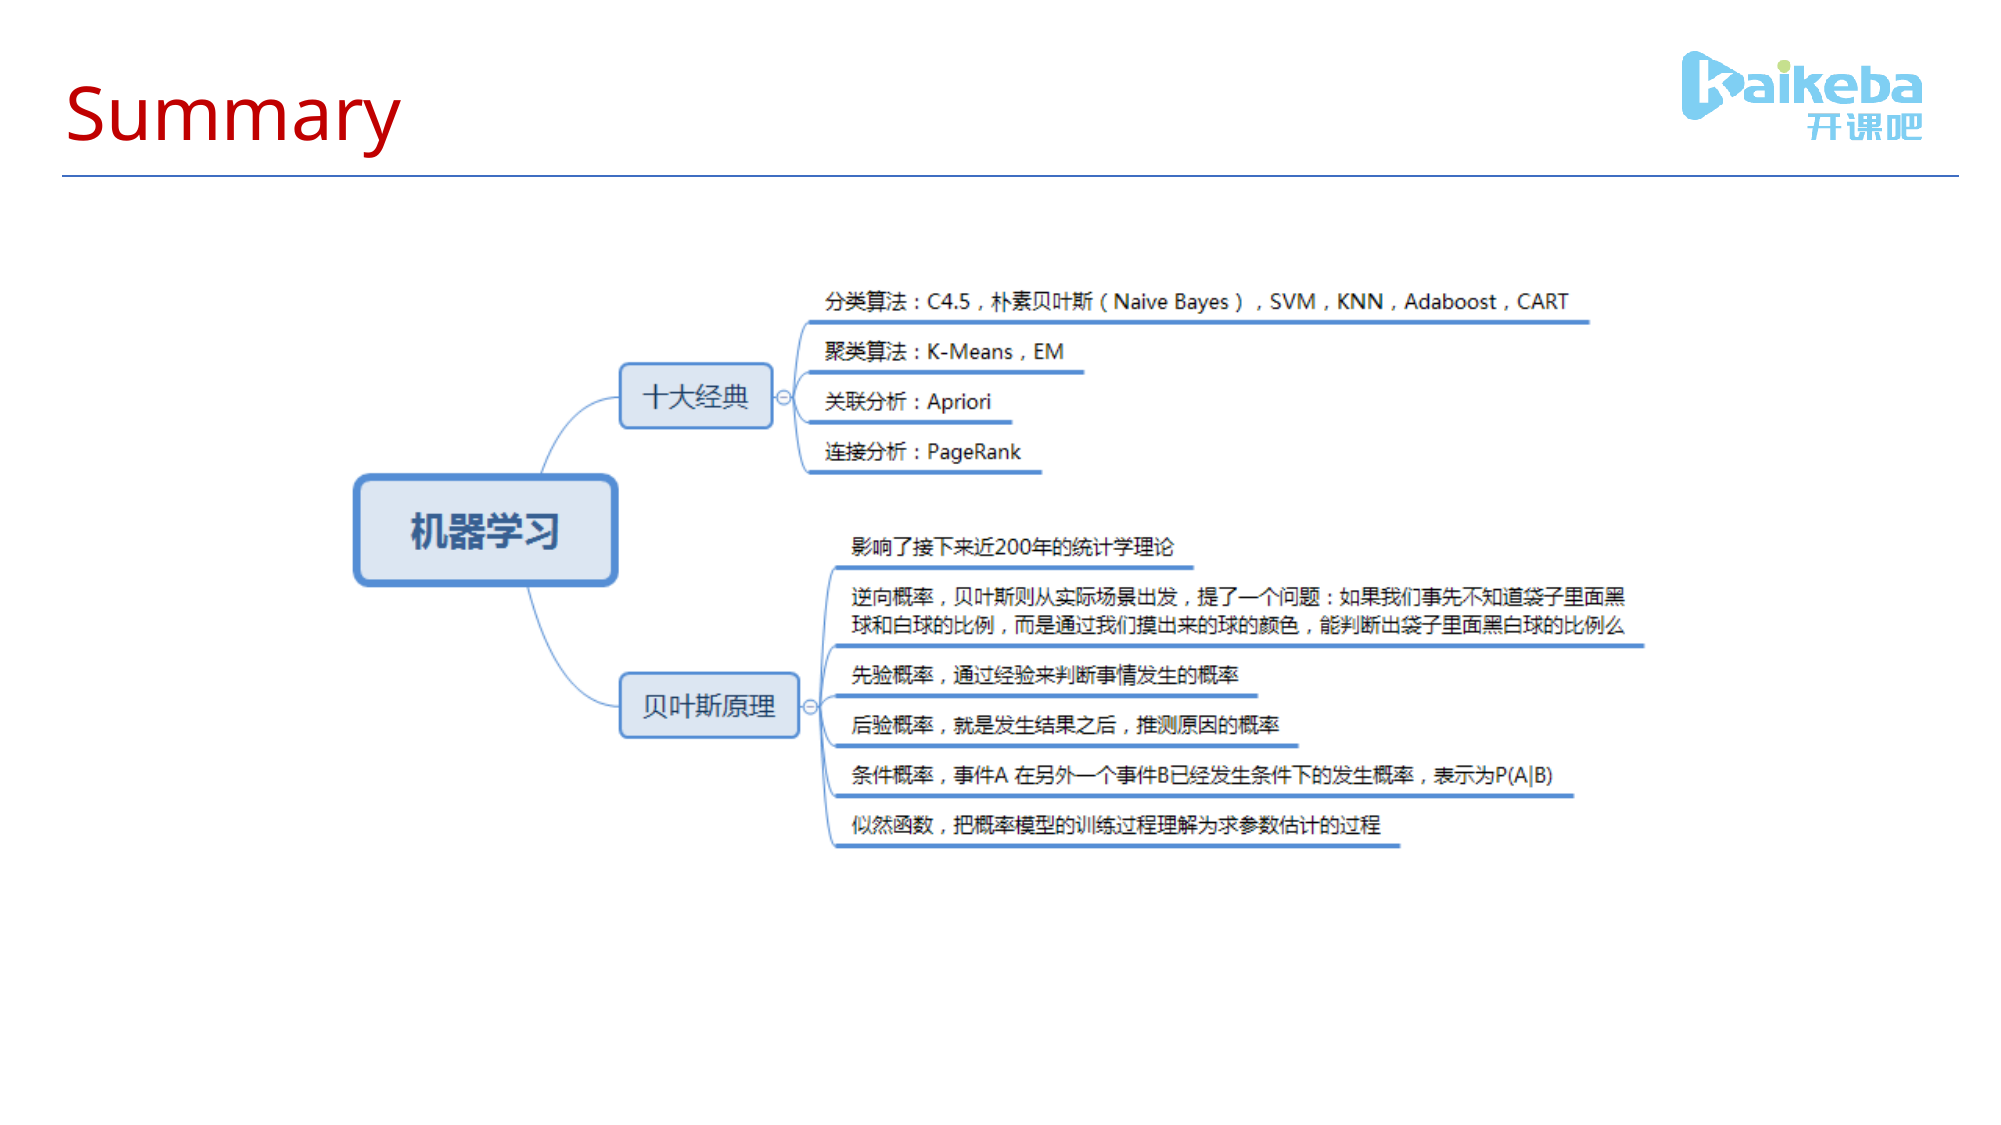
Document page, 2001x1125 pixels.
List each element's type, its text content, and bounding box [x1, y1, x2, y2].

title Summary [57, 59, 1728, 167]
table_cell 1 [1653, 21, 1950, 167]
picture [328, 252, 1672, 873]
